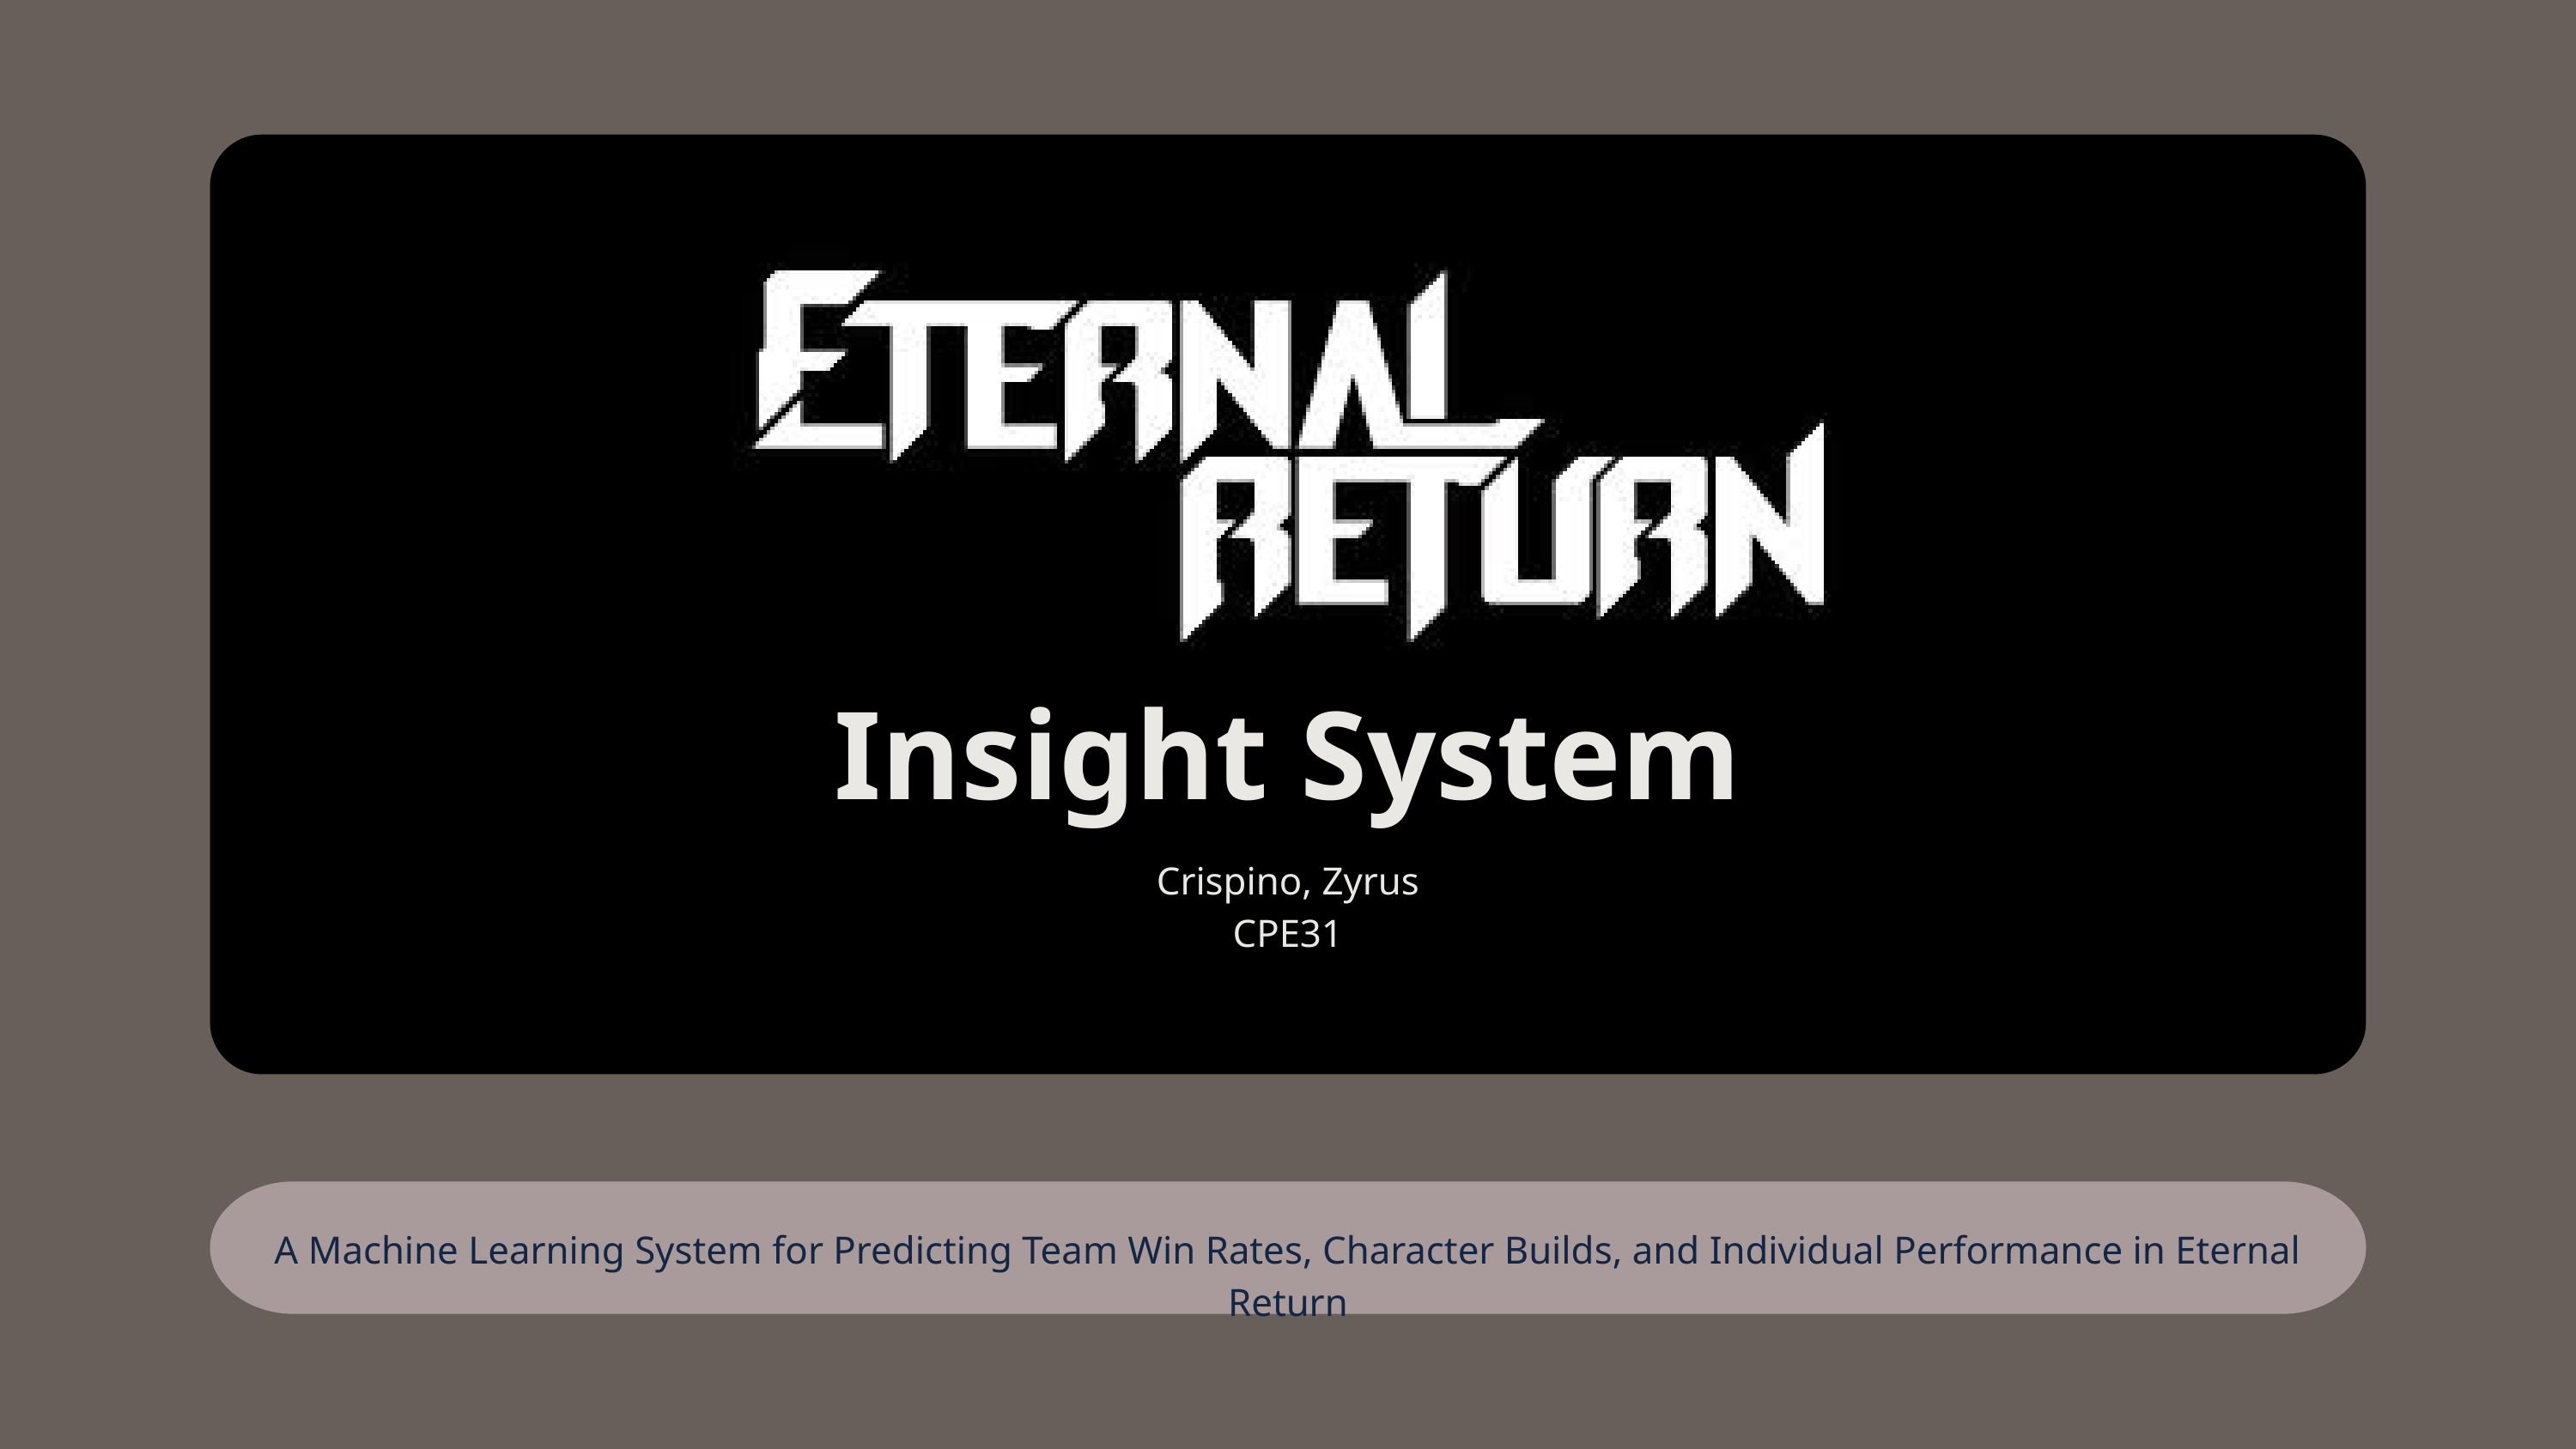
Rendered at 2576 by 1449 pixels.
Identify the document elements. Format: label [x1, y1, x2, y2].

text_box [210, 134, 2366, 1075]
text_box [210, 1181, 2366, 1314]
